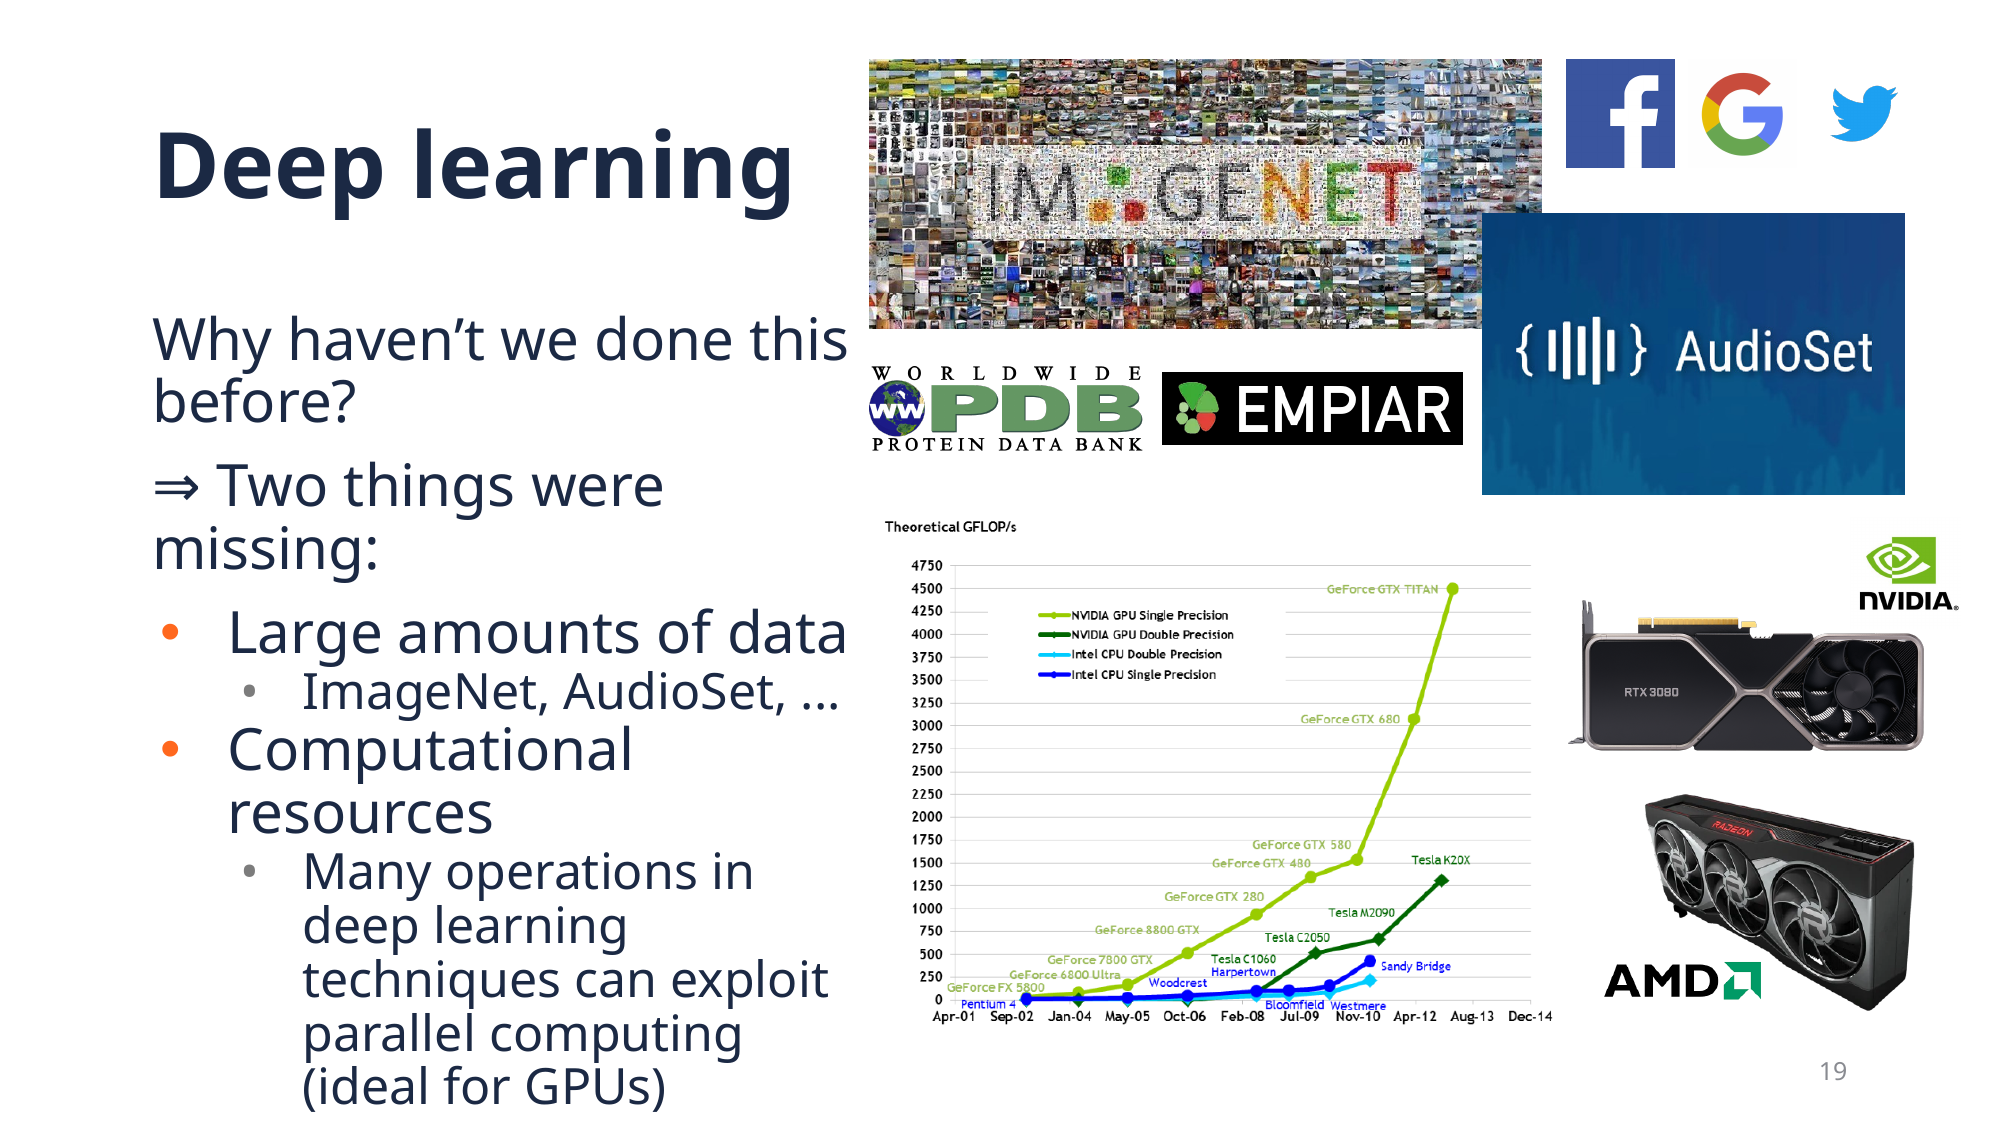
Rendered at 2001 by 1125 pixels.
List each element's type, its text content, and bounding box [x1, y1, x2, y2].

title Deep learning [137, 59, 867, 278]
slide_number ‹#› [1412, 1044, 1863, 1103]
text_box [880, 512, 1961, 1035]
list Why haven’t we done this before? ⇒ Two things were missing: Large amounts of data ImageNet, AudioSet, ... Computational resources Many operations in deep learning techniques can exploit parallel computing (ideal for GPUs) [137, 302, 881, 1004]
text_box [868, 59, 1919, 495]
